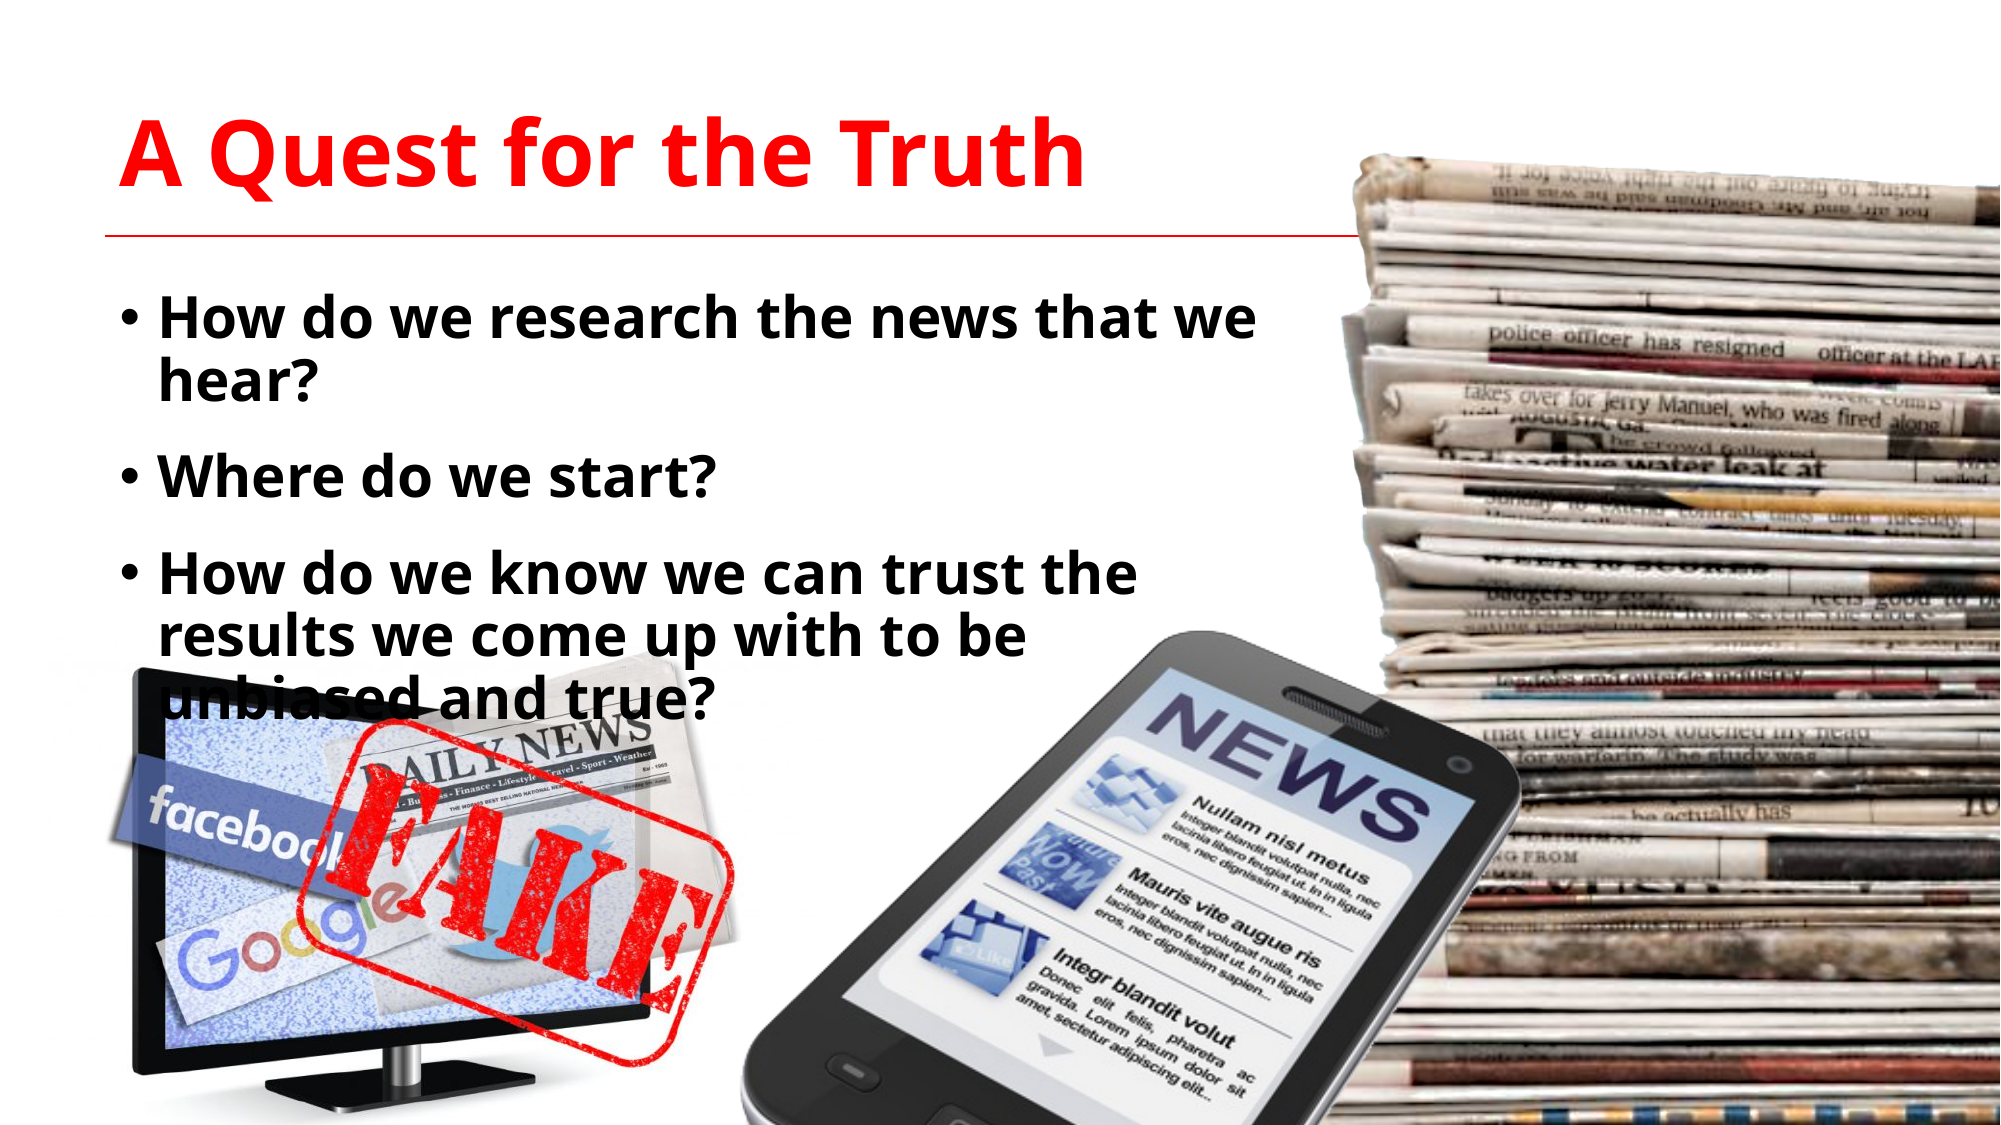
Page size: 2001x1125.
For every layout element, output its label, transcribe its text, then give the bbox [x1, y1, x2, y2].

picture [48, 133, 2000, 1125]
list How do we research the news that we hear? Where do we start? How do we know we can trust the results we come up with to be unbiased and true? [104, 281, 1267, 638]
title A Quest for the Truth [104, 80, 1830, 233]
